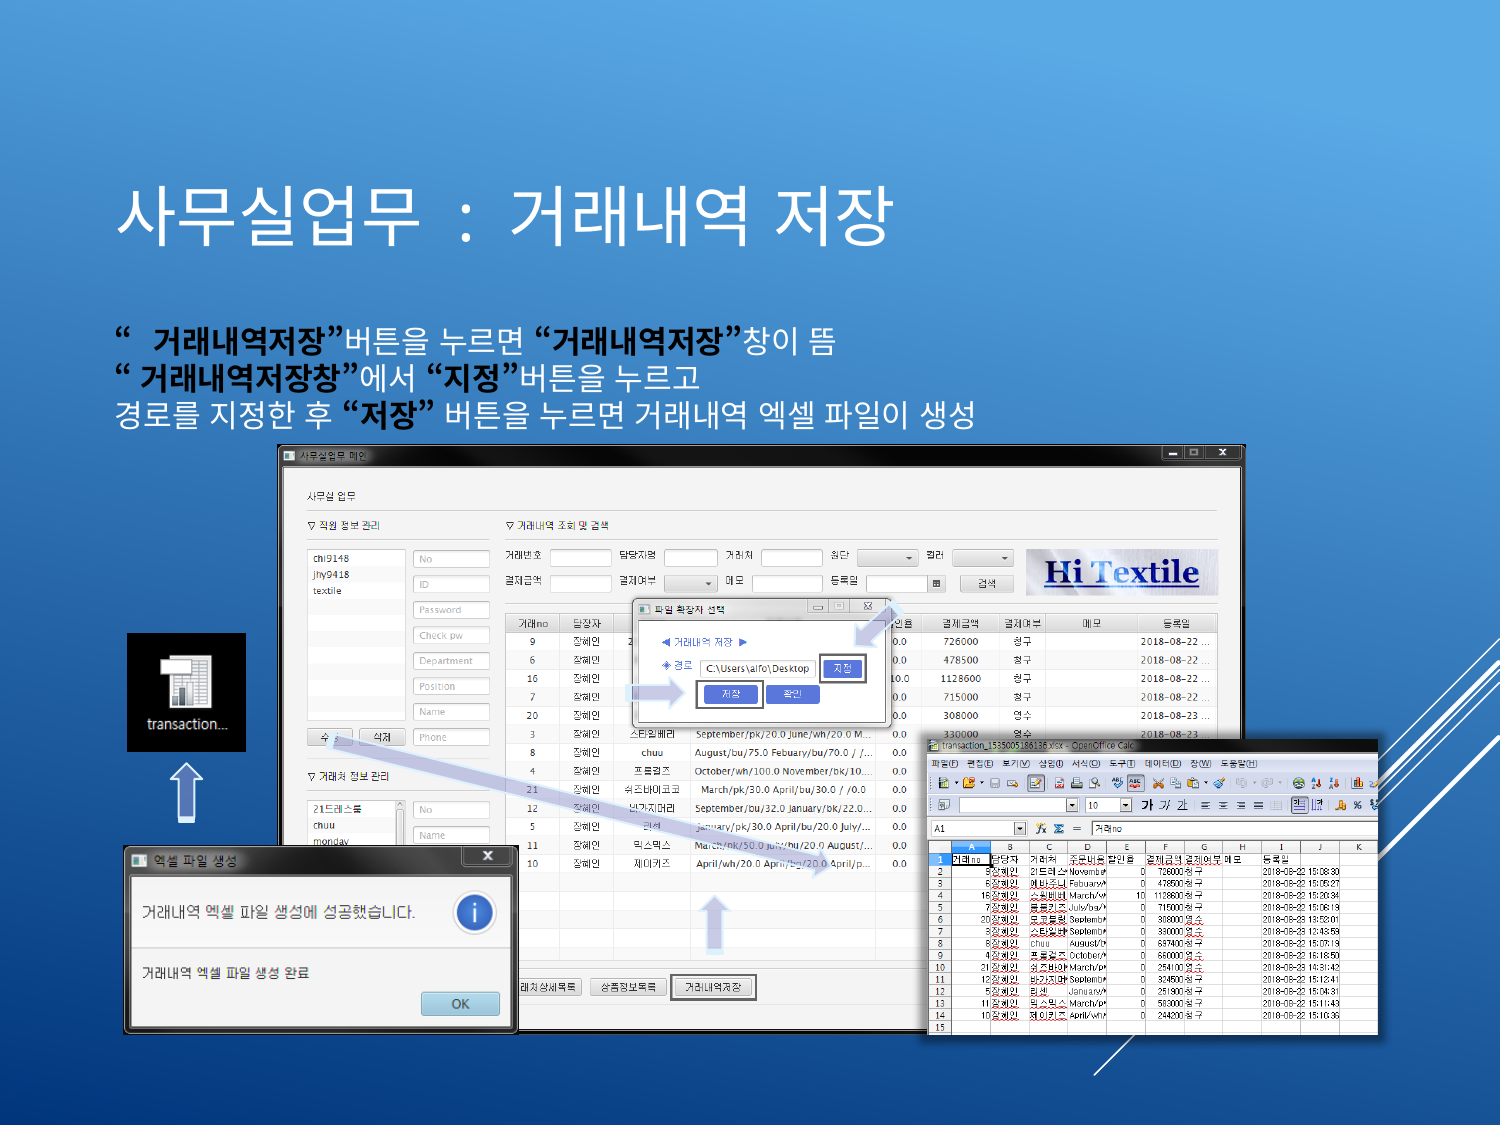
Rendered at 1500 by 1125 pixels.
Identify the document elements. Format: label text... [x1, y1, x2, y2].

title 사무실업무 : 거래내역 저장 [100, 90, 1258, 340]
picture [123, 444, 1378, 1036]
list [87, 290, 1163, 909]
picture [127, 633, 246, 752]
